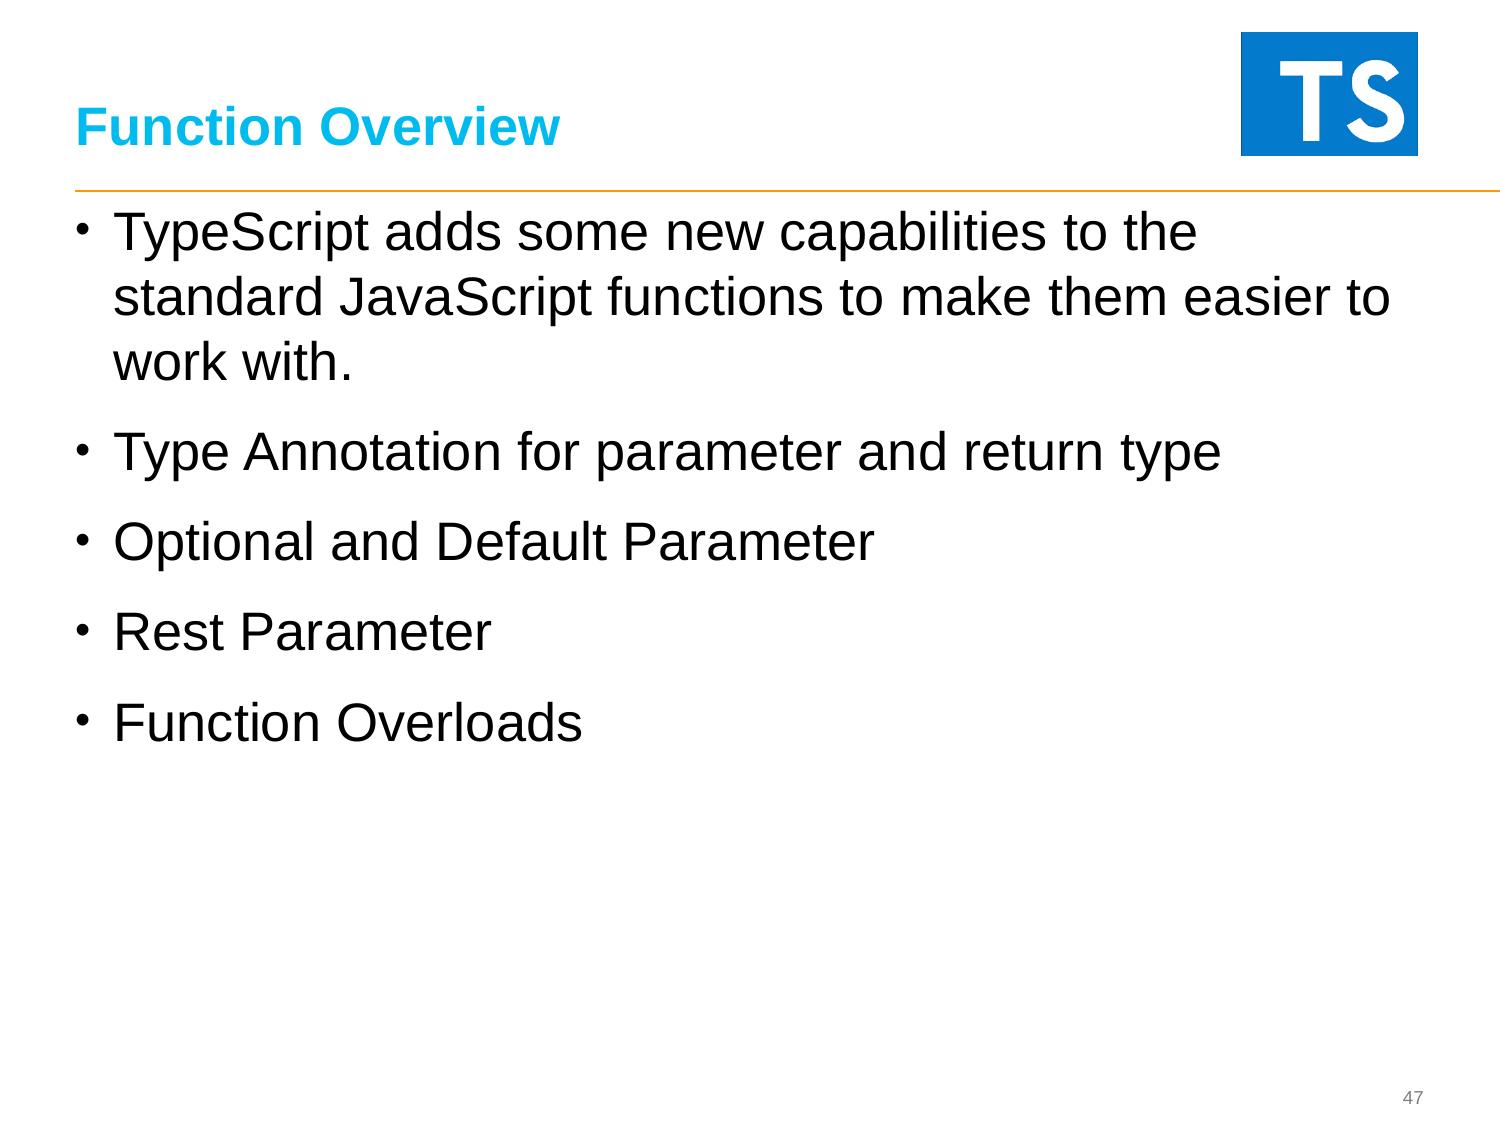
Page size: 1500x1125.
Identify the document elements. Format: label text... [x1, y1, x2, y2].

list TypeScript adds some new capabilities to the standard JavaScript functions to make them easier to work with. Type Annotation for parameter and return type Optional and Default Parameter Rest Parameter Function Overloads [75, 196, 1425, 1071]
title Function Overview [75, 27, 1422, 157]
